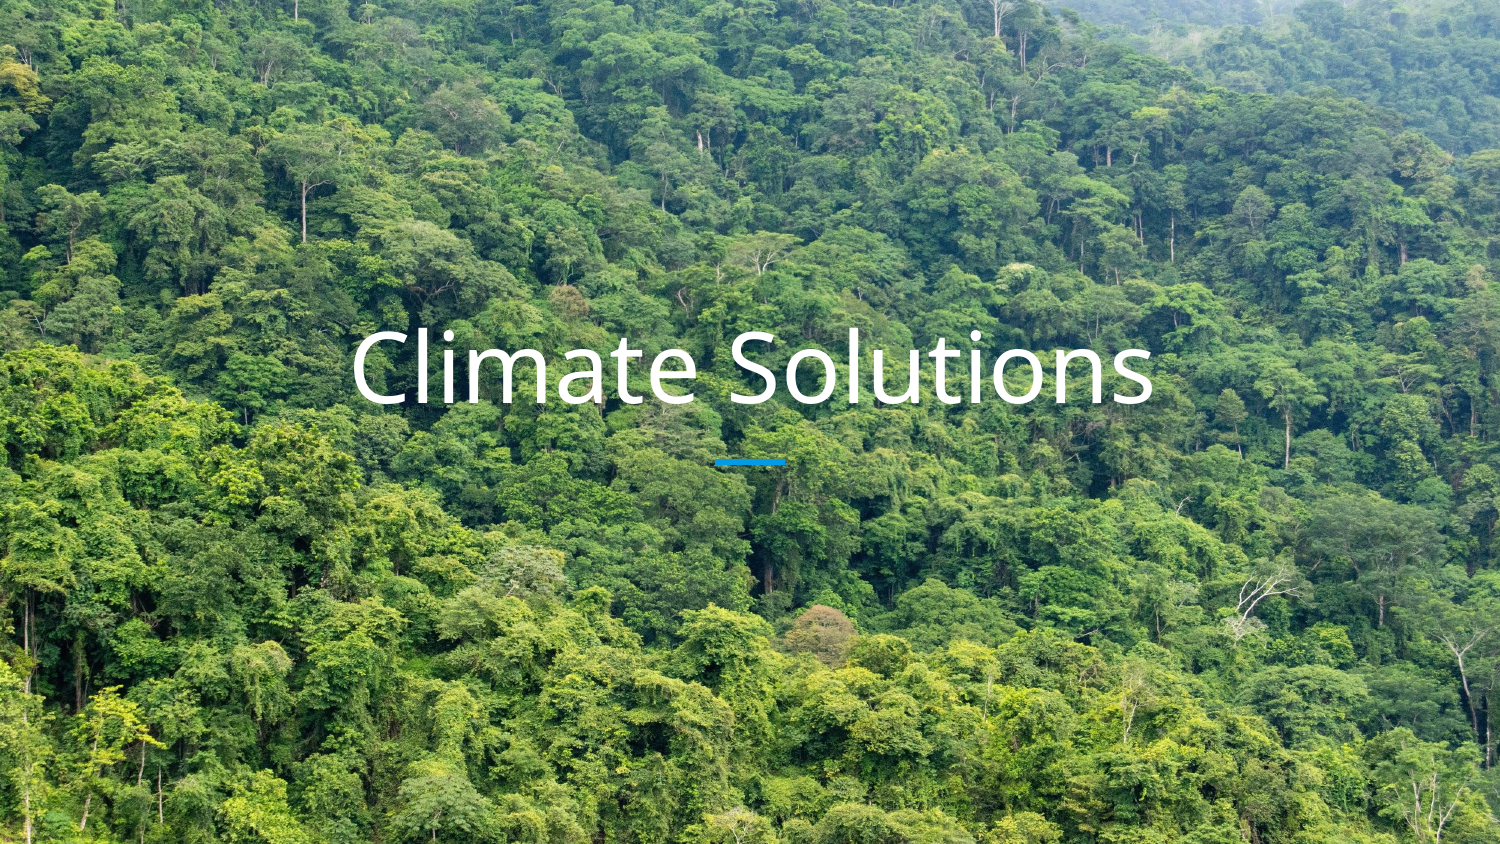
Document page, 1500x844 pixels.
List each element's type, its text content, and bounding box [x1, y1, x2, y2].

title Climate Solutions [78, 289, 1428, 439]
picture [0, 0, 1500, 844]
